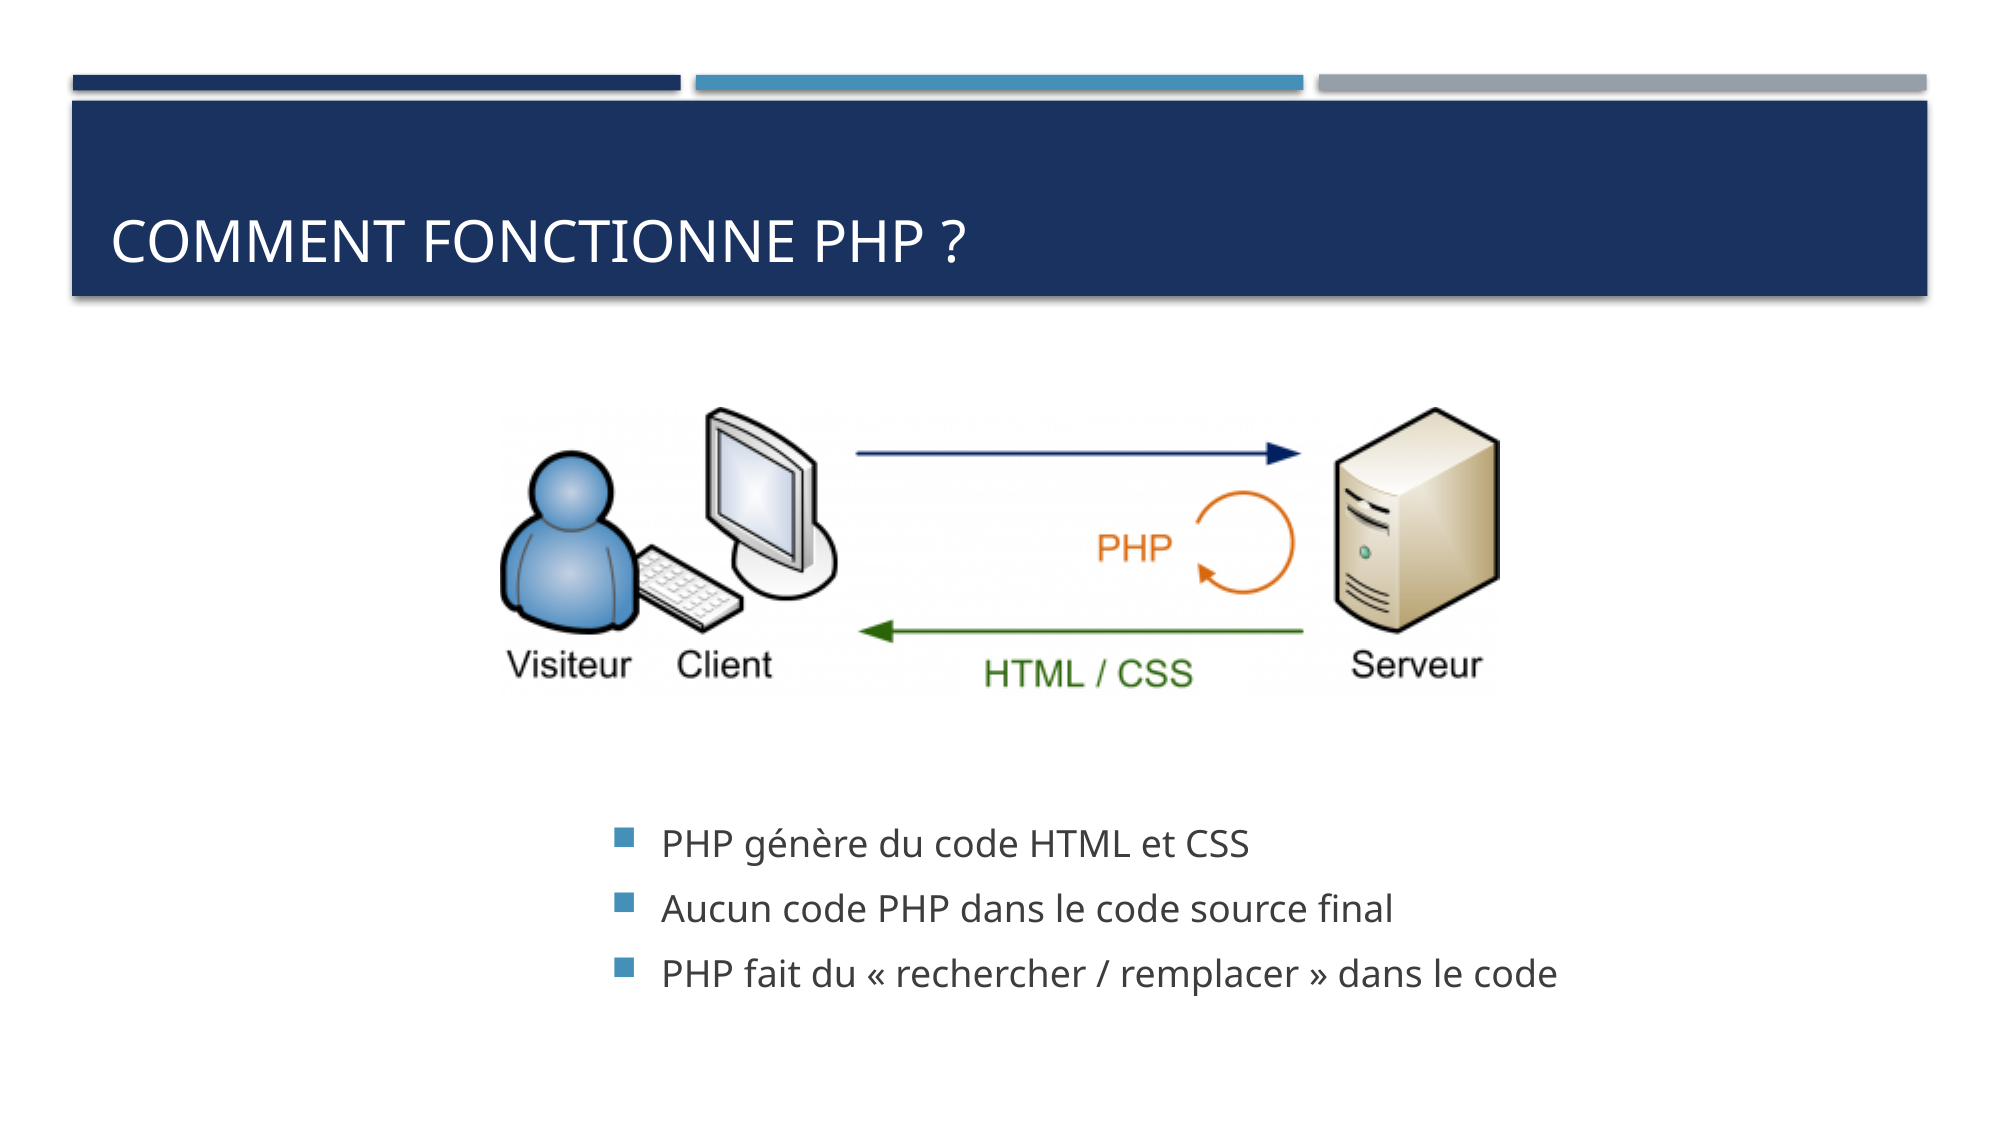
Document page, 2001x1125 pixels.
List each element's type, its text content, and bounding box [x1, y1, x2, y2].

picture [500, 406, 1500, 700]
list PHP génère du code HTML et CSS Aucun code PHP dans le code source final PHP fait du « rechercher / remplacer » dans le code [595, 605, 1658, 1125]
text_box [95, 0, 799, 699]
title Comment fonctionne php ? [799, 115, 1905, 282]
